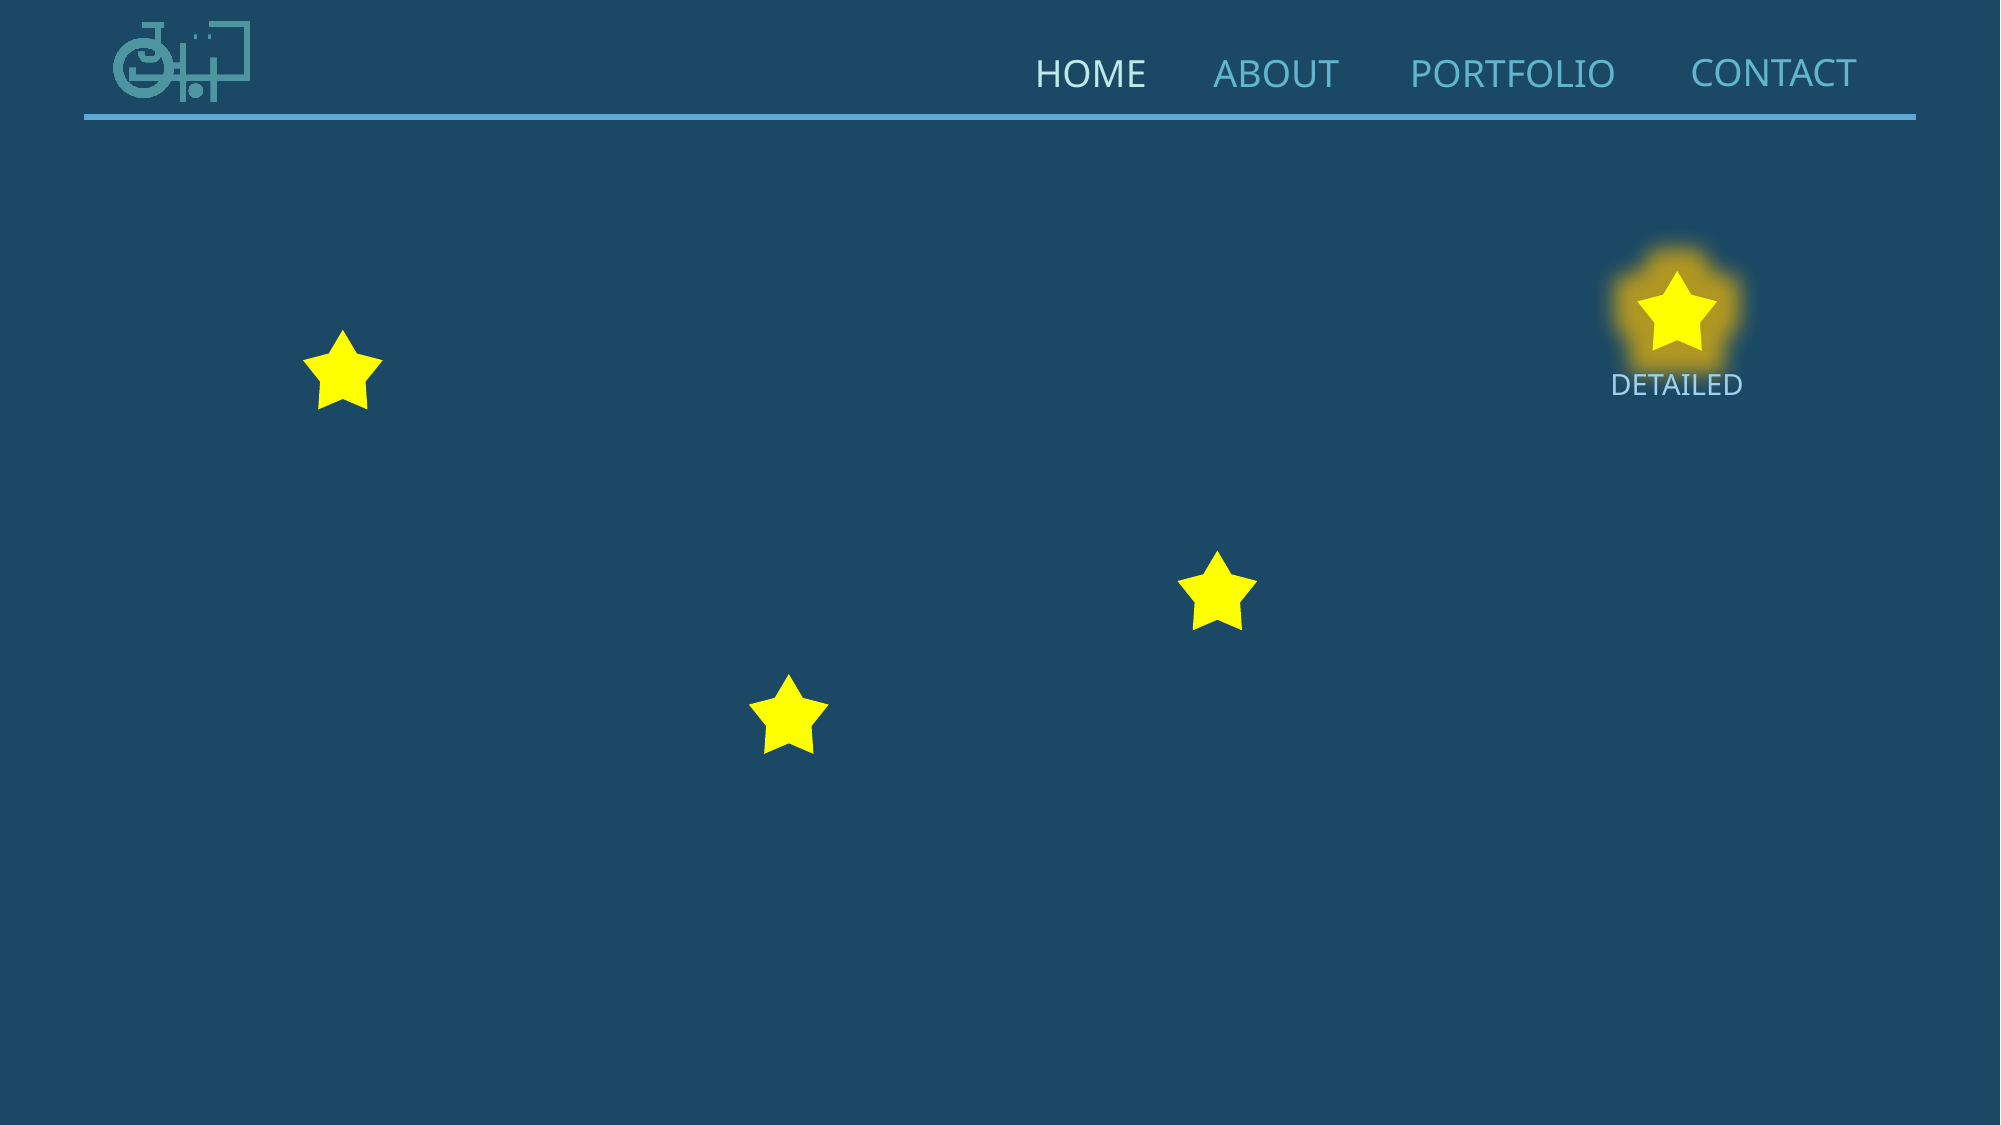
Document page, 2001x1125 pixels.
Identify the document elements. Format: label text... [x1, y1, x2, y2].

text_box [1175, 548, 1260, 632]
text_box [1635, 268, 1719, 353]
text_box DETAILED [1595, 358, 1759, 409]
text_box CONTACT [1675, 41, 1873, 102]
text_box ABOUT [1198, 42, 1355, 102]
text_box HOME [1020, 42, 1162, 102]
text_box [747, 672, 831, 756]
text_box PORTFOLIO [1394, 42, 1632, 103]
picture [110, 19, 253, 103]
text_box [301, 327, 385, 412]
